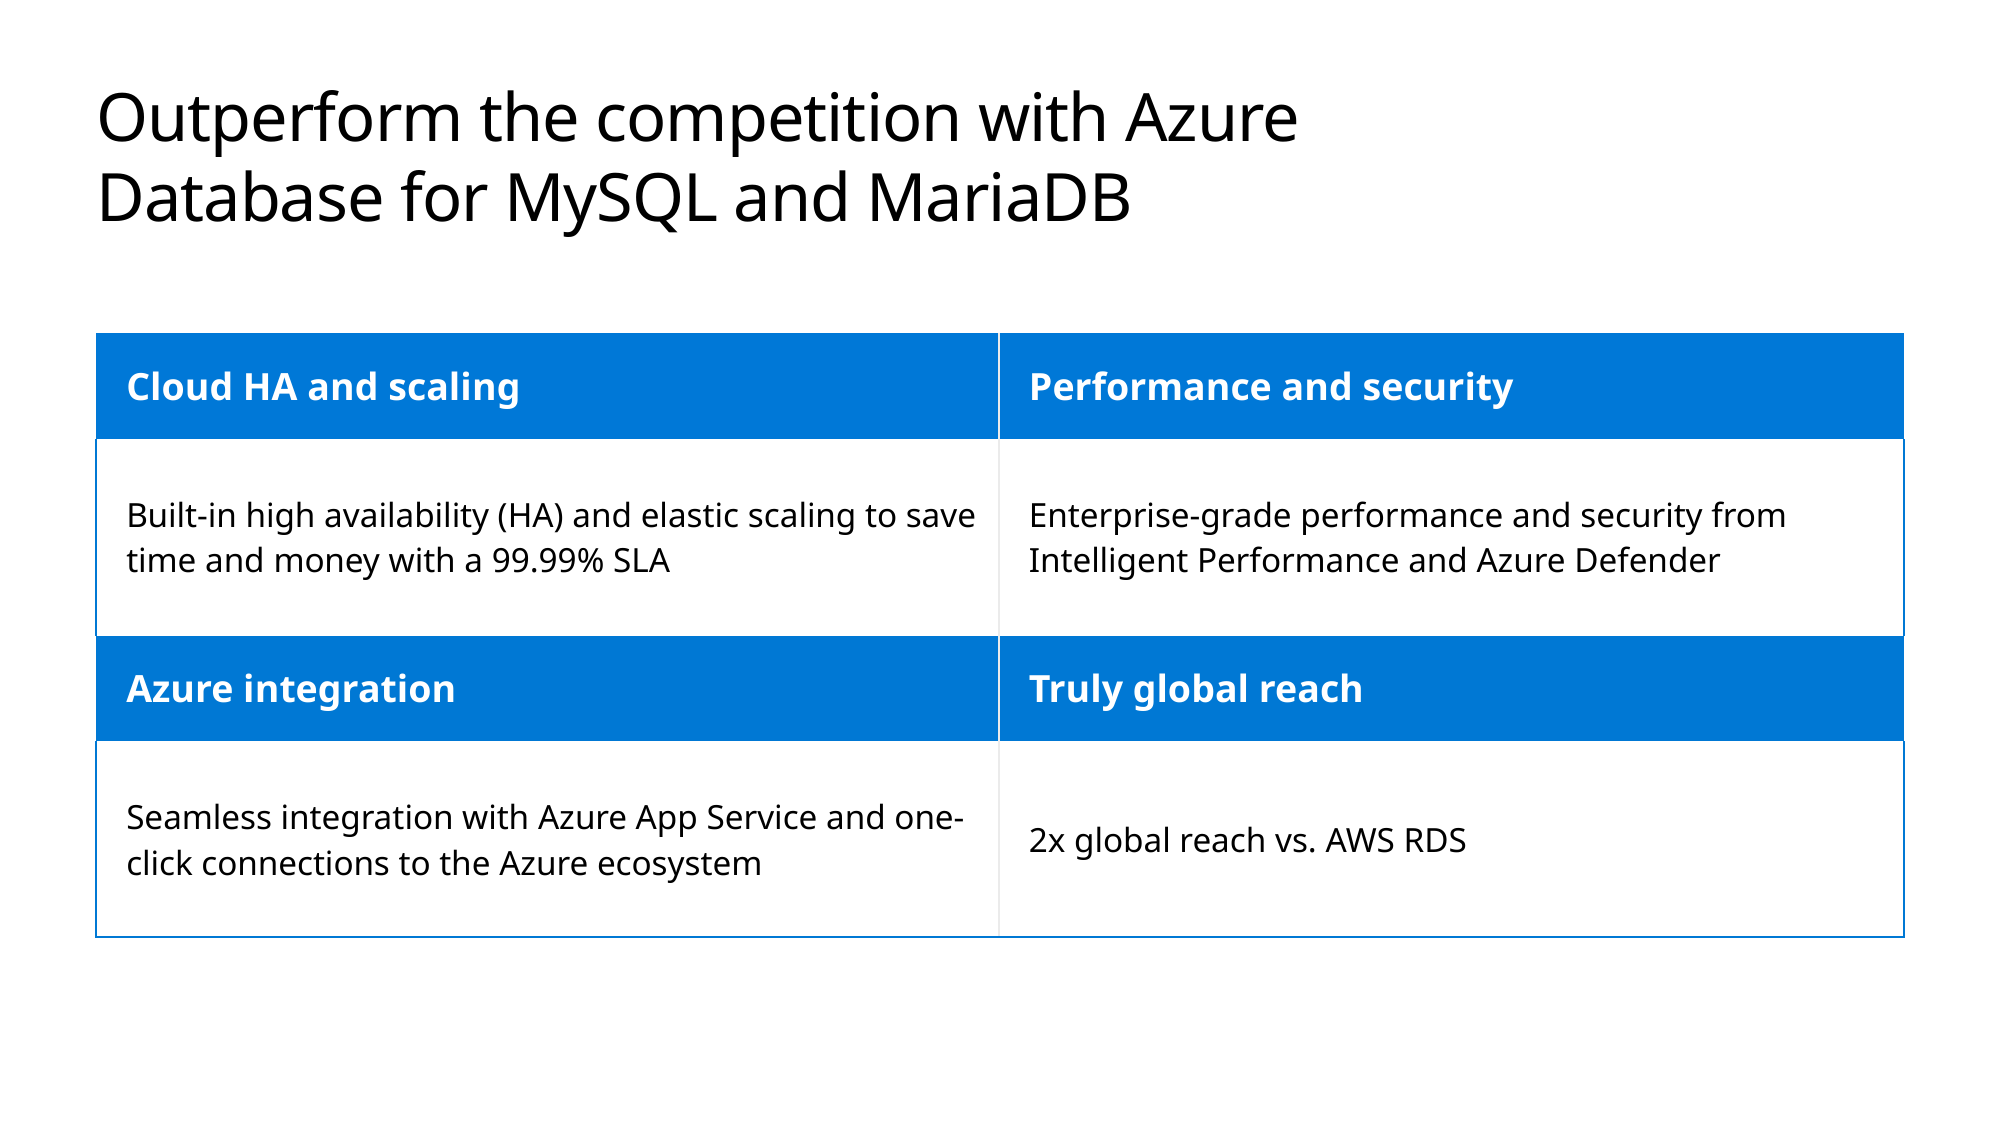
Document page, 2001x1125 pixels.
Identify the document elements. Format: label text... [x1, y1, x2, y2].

table_cell Azure integration [96, 636, 998, 741]
table_cell Truly global reach [1000, 636, 1904, 741]
table_header Performance and security [1000, 333, 1904, 439]
table_cell Enterprise-grade performance and security from Intelligent Performance and Azure Defender [1000, 439, 1903, 636]
table_cell 2x global reach vs. AWS RDS [1000, 741, 1903, 936]
title Outperform the competition with Azure Database for MySQL and MariaDB [96, 75, 1904, 166]
table_header Cloud HA and scaling [96, 333, 998, 439]
table_cell Built-in high availability (HA) and elastic scaling to save time and money with a 99.99% SLA [97, 439, 998, 636]
table_cell Seamless integration with Azure App Service and one-click connections to the Azure ecosystem [97, 741, 998, 936]
